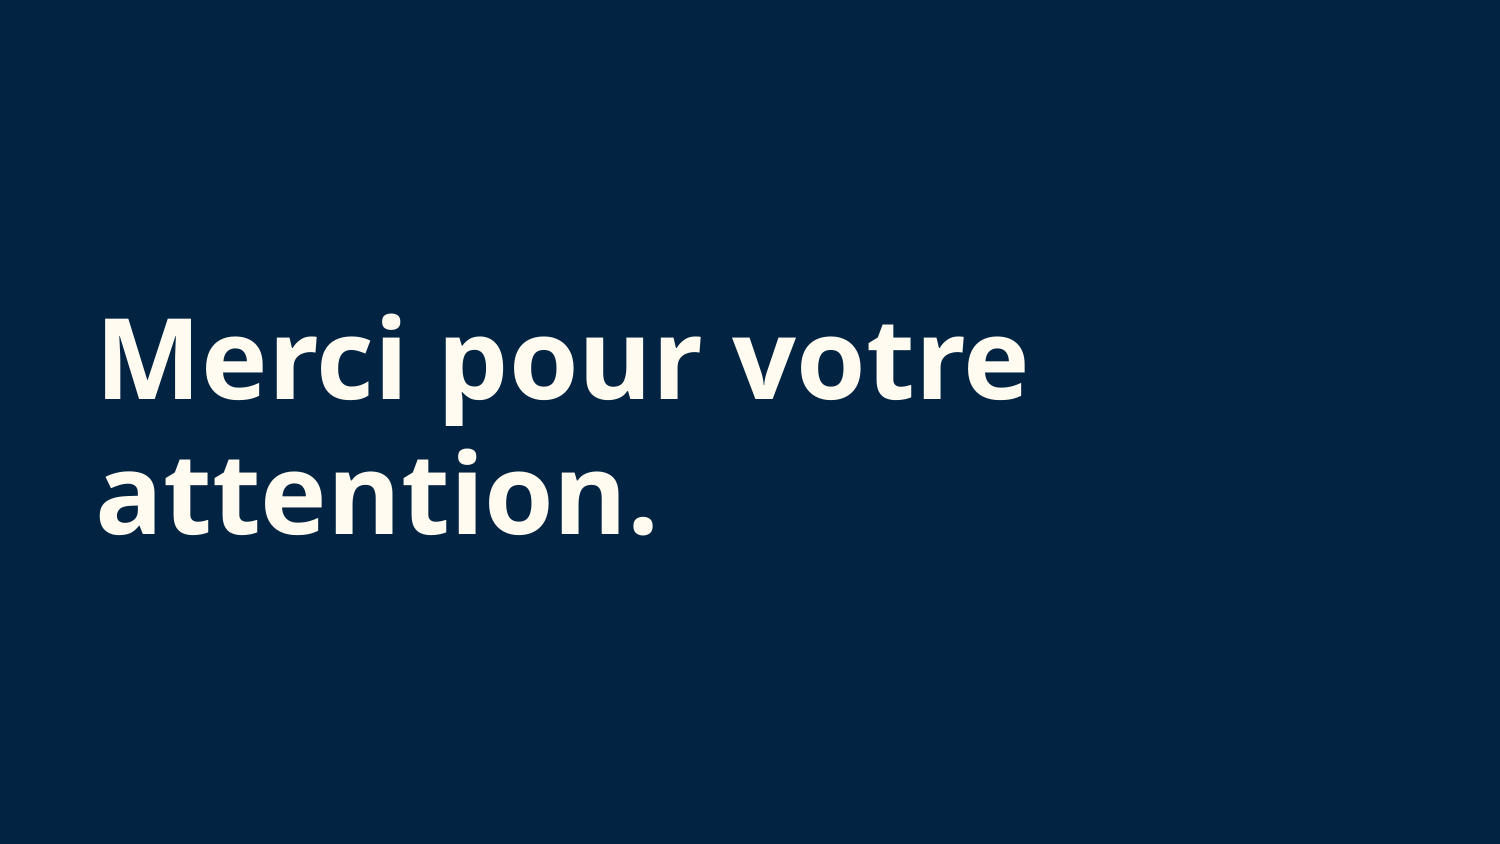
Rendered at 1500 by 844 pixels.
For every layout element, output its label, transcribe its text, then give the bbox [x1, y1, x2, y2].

title Merci pour votre attention. [80, 86, 1098, 758]
